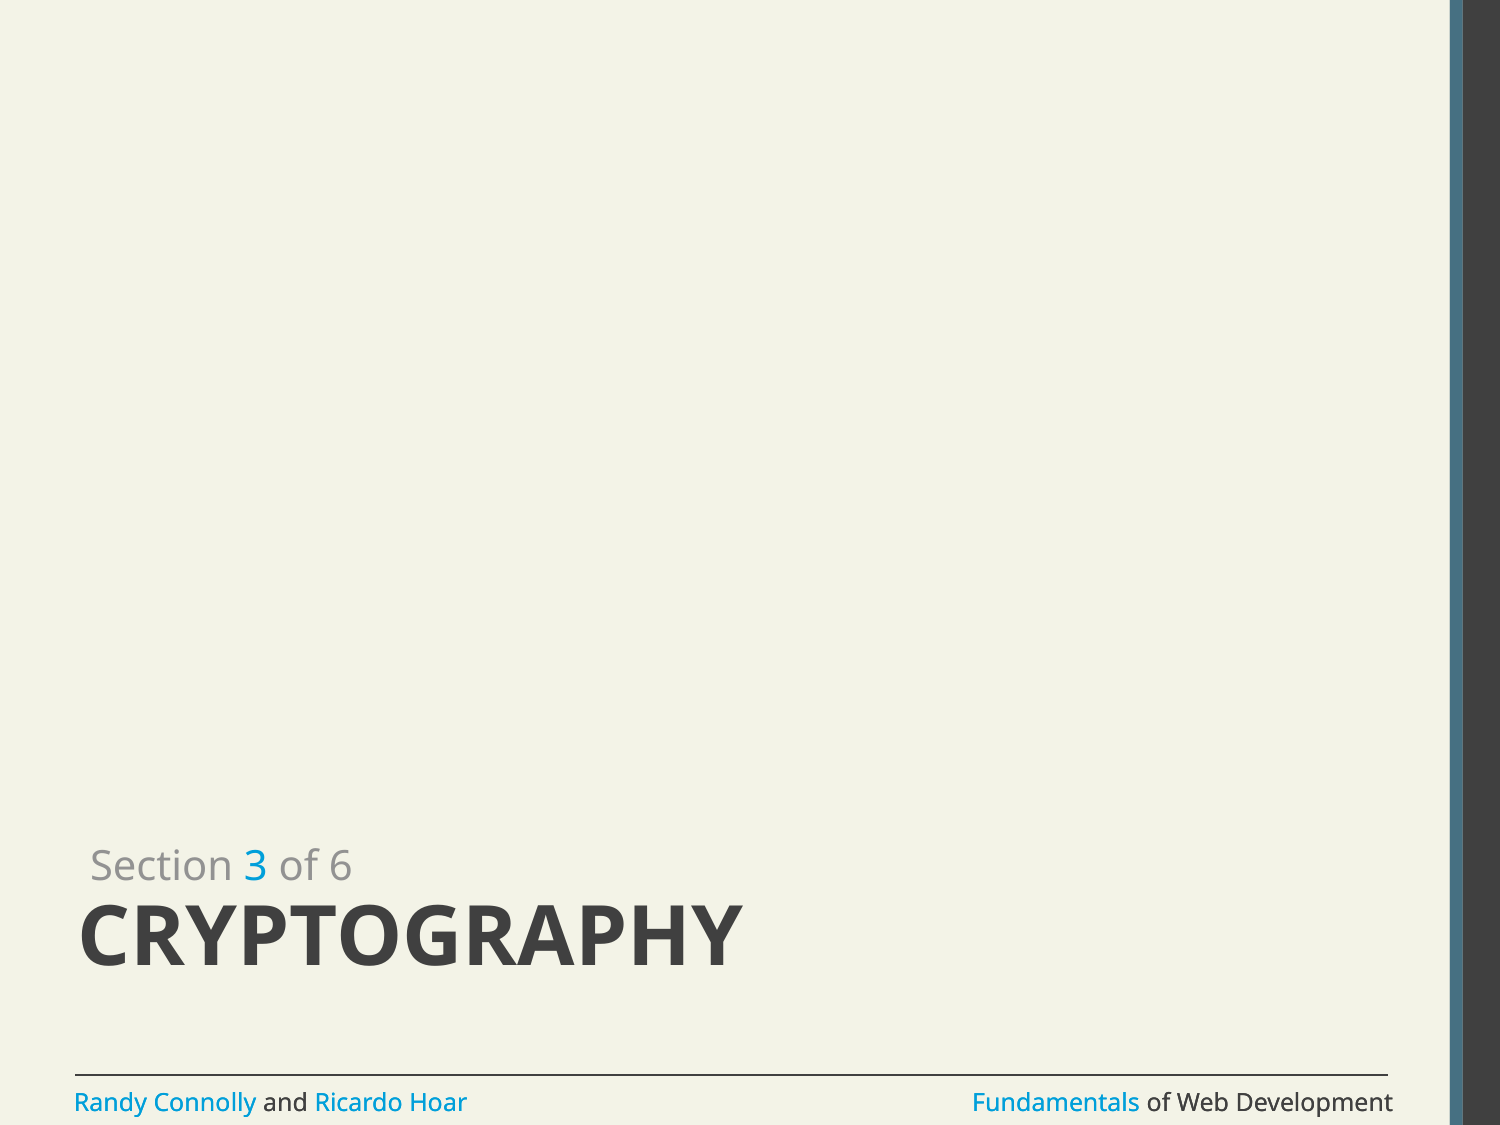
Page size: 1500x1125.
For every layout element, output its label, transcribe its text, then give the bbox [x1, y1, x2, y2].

list Section 3 of 6 [75, 650, 1350, 897]
title Cryptography [62, 875, 1381, 1013]
